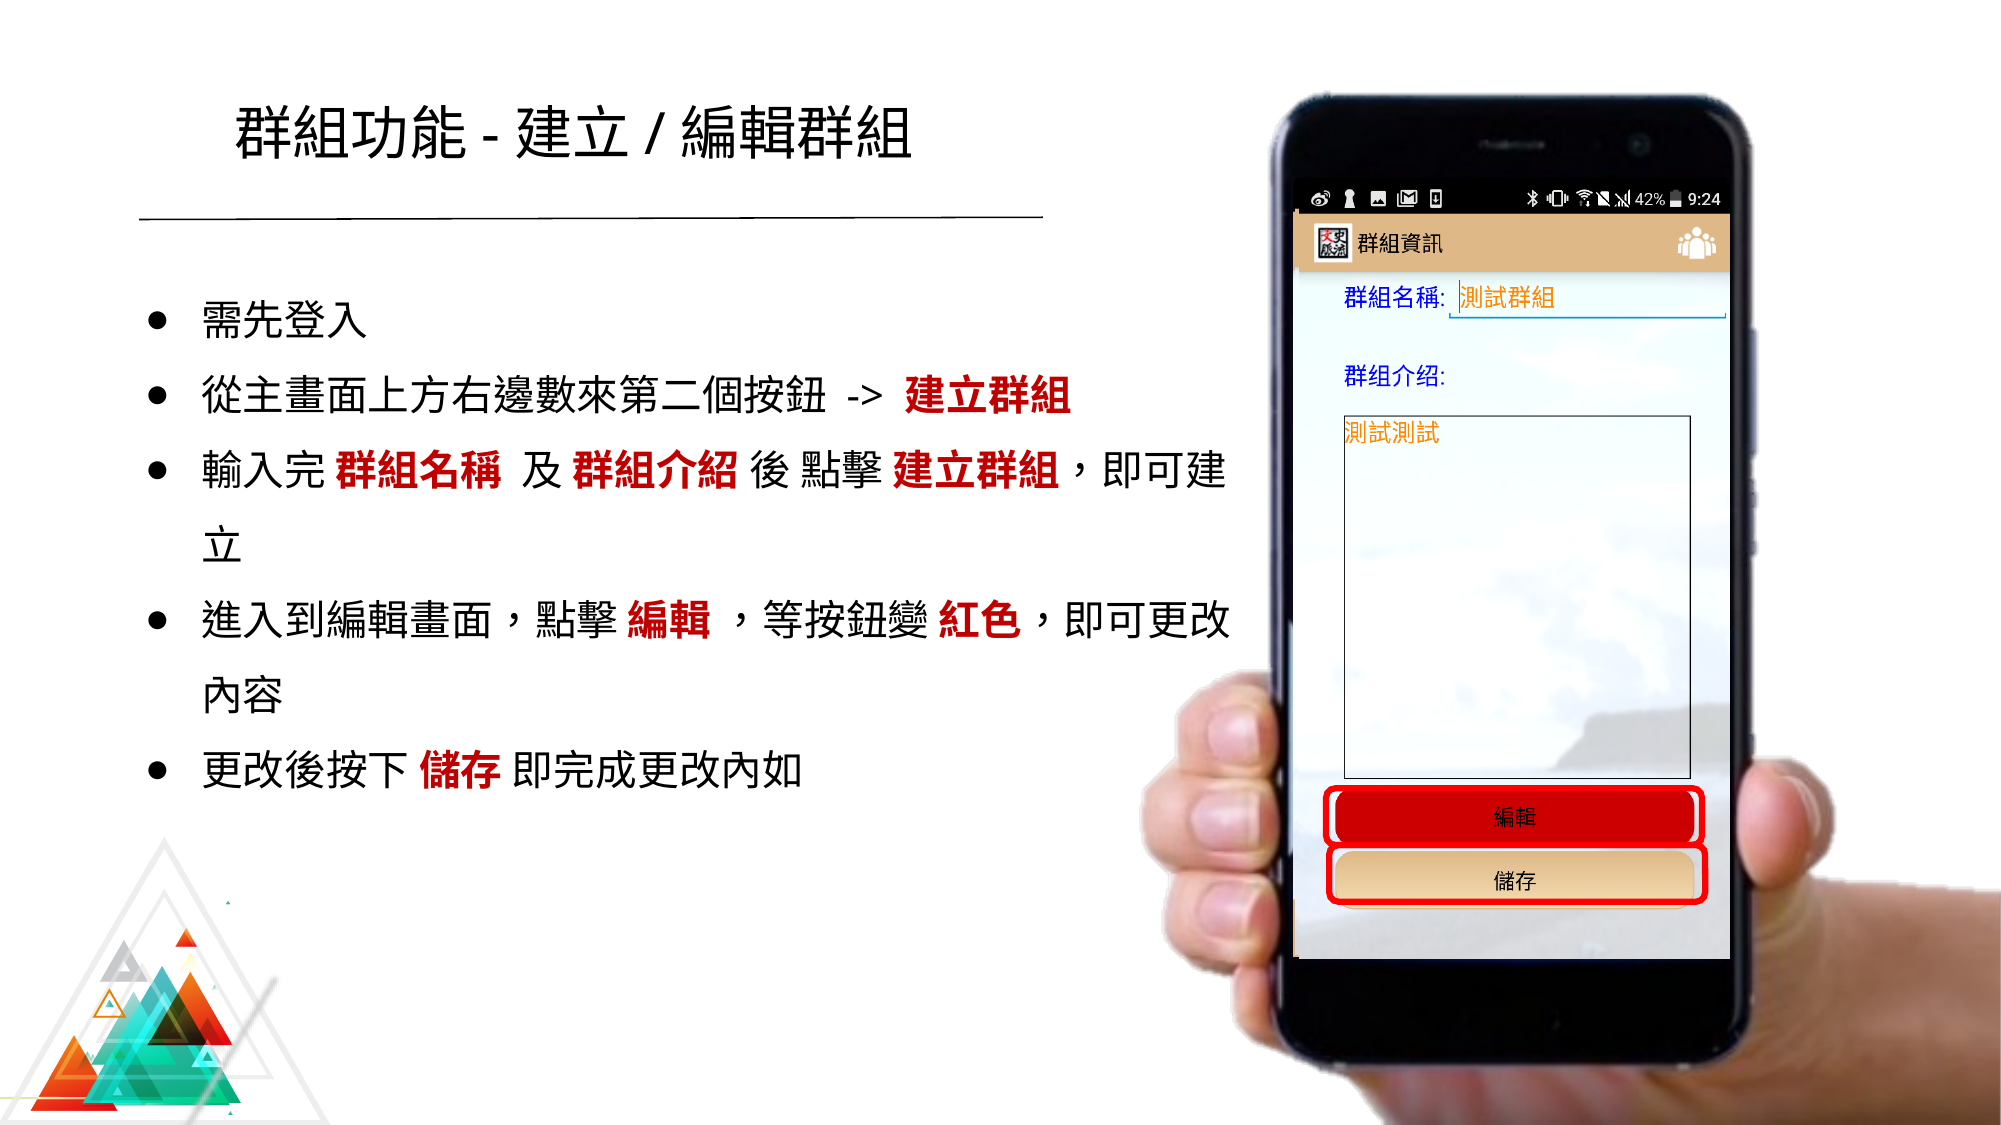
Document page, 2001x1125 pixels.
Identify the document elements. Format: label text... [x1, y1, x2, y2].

text_box 需先登入 從主畫面上方右邊數來第二個按鈕 -> 建立群組 輸入完 群組名稱 及 群組介紹 後 點擊 建立群組，即可建立 進入到編輯畫面，點擊 編輯 ，等按鈕變 紅色，即可更改內容 更改後按下 儲存 即完成更改內如 [111, 253, 1131, 1002]
text_box 群組功能-建立/編輯群組 [199, 89, 949, 184]
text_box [1299, 183, 1730, 959]
picture [1131, 16, 2001, 1125]
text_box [1295, 178, 1727, 955]
picture [0, 836, 354, 1125]
